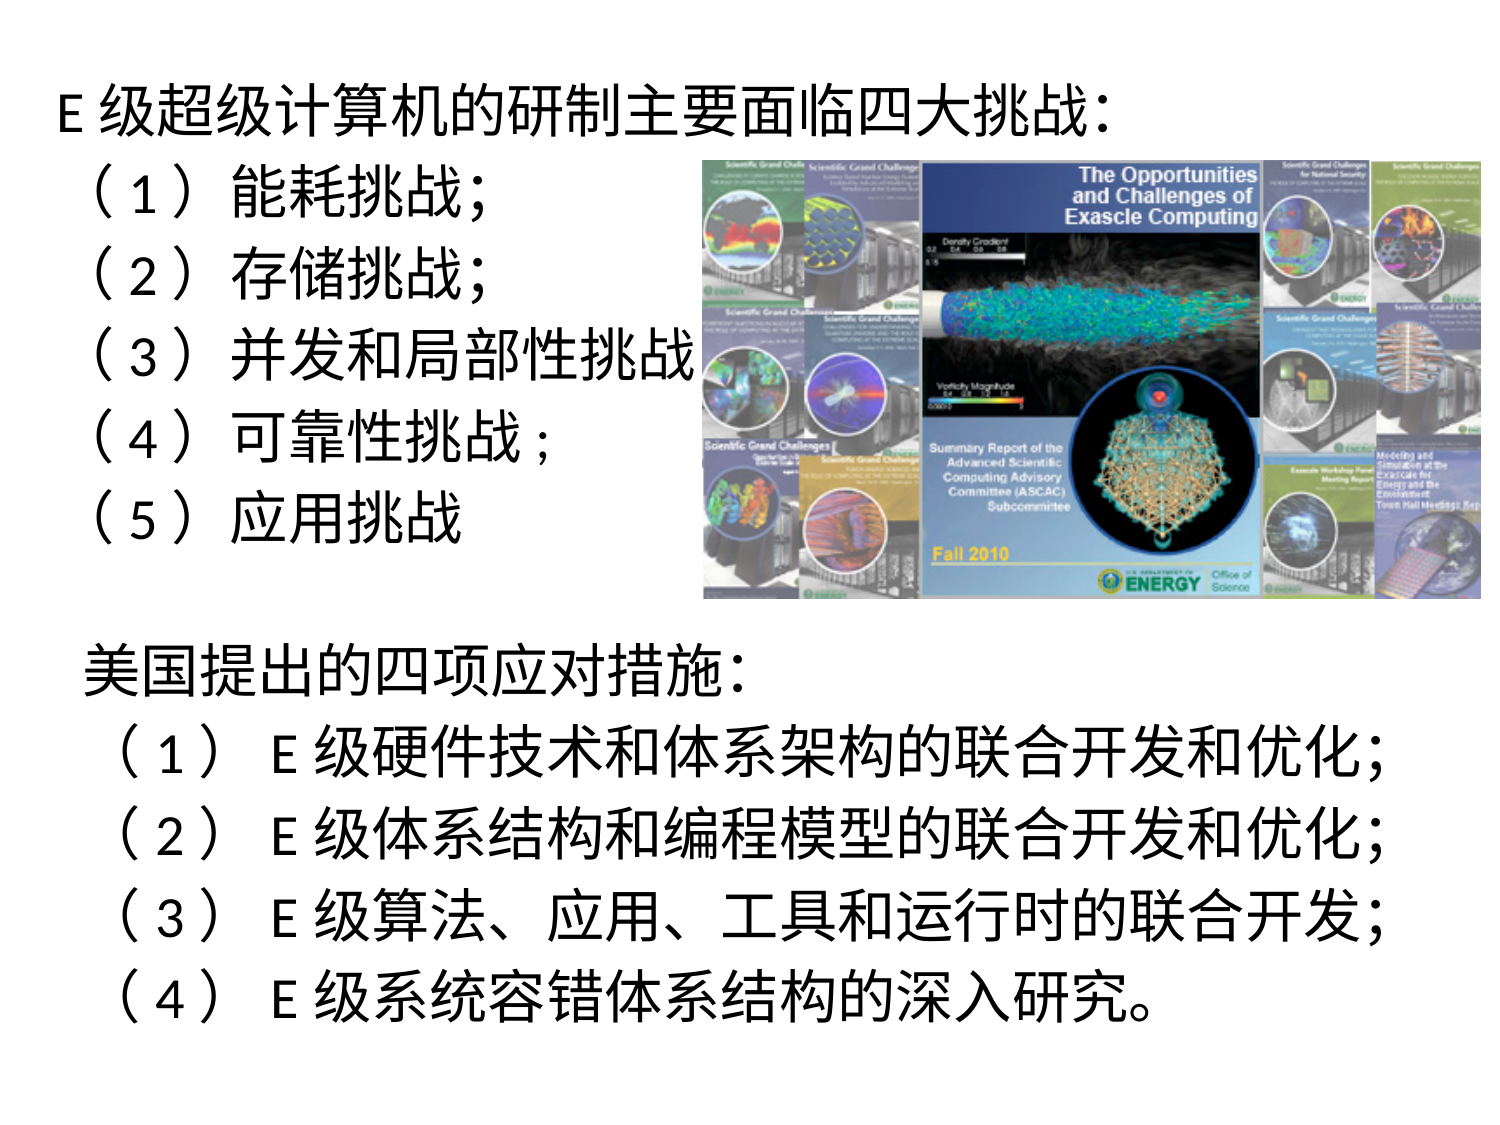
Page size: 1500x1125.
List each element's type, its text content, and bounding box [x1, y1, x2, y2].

picture [702, 160, 1481, 599]
text_box 美国提出的四项应对措施： （1）E级硬件技术和体系架构的联合开发和优化； （2）E级体系结构和编程模型的联合开发和优化； （3）E级算法、应用、工具和运行时的联合开发； （4）E级系统容错体系结构的深入研究。 [67, 626, 1401, 1070]
list E级超级计算机的研制主要面临四大挑战： （1）能耗挑战； （2）存储挑战； （3）并发和局部性挑战； （4）可靠性挑战; （5）应用挑战 [41, 66, 1472, 614]
